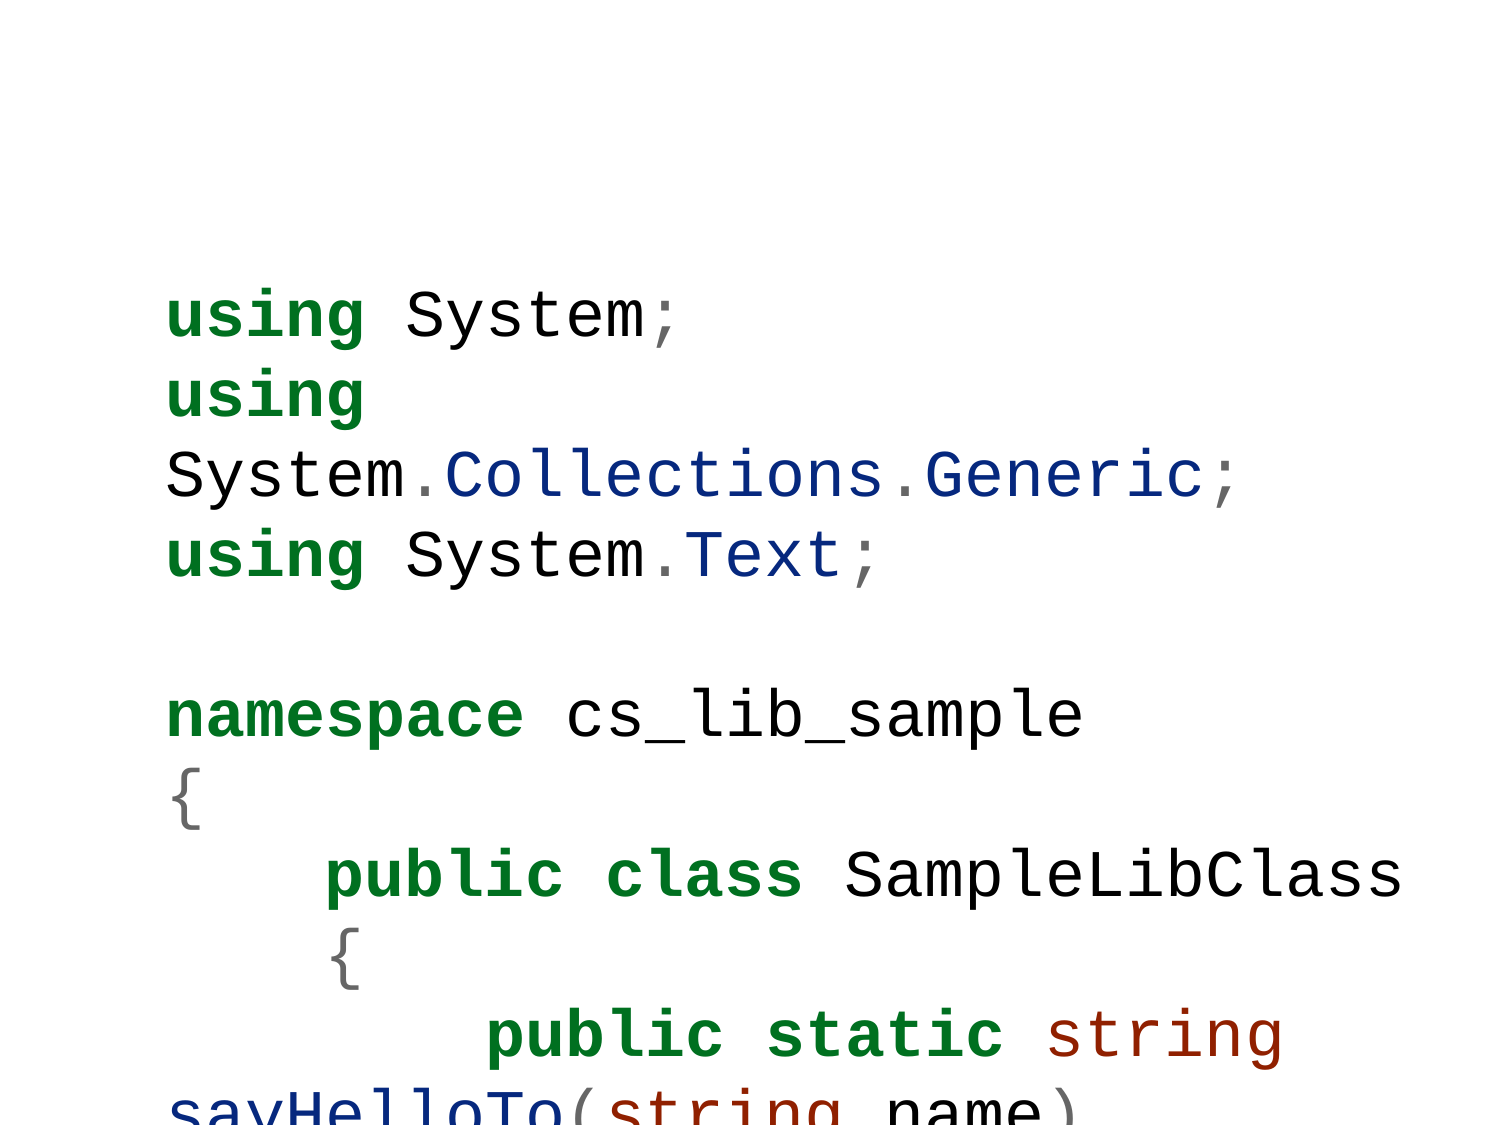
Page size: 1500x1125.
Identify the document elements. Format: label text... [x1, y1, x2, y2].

list using System; using System.Collections.Generic; using System.Text; namespace cs_lib_sample { public class SampleLibClass { public static string sayHelloTo(string name) { string result = String.Empty; if (!String.IsNullOrEmpty(name)) { result = "Hello " + name; } else { result = "Hello There"; } Console.WriteLine(result); return result; } public static int sum(int a, int b) { int c = 0; c = a + b; return c; } public int multiply(int a, int b) { return a * b; } } } [75, 262, 1425, 1005]
